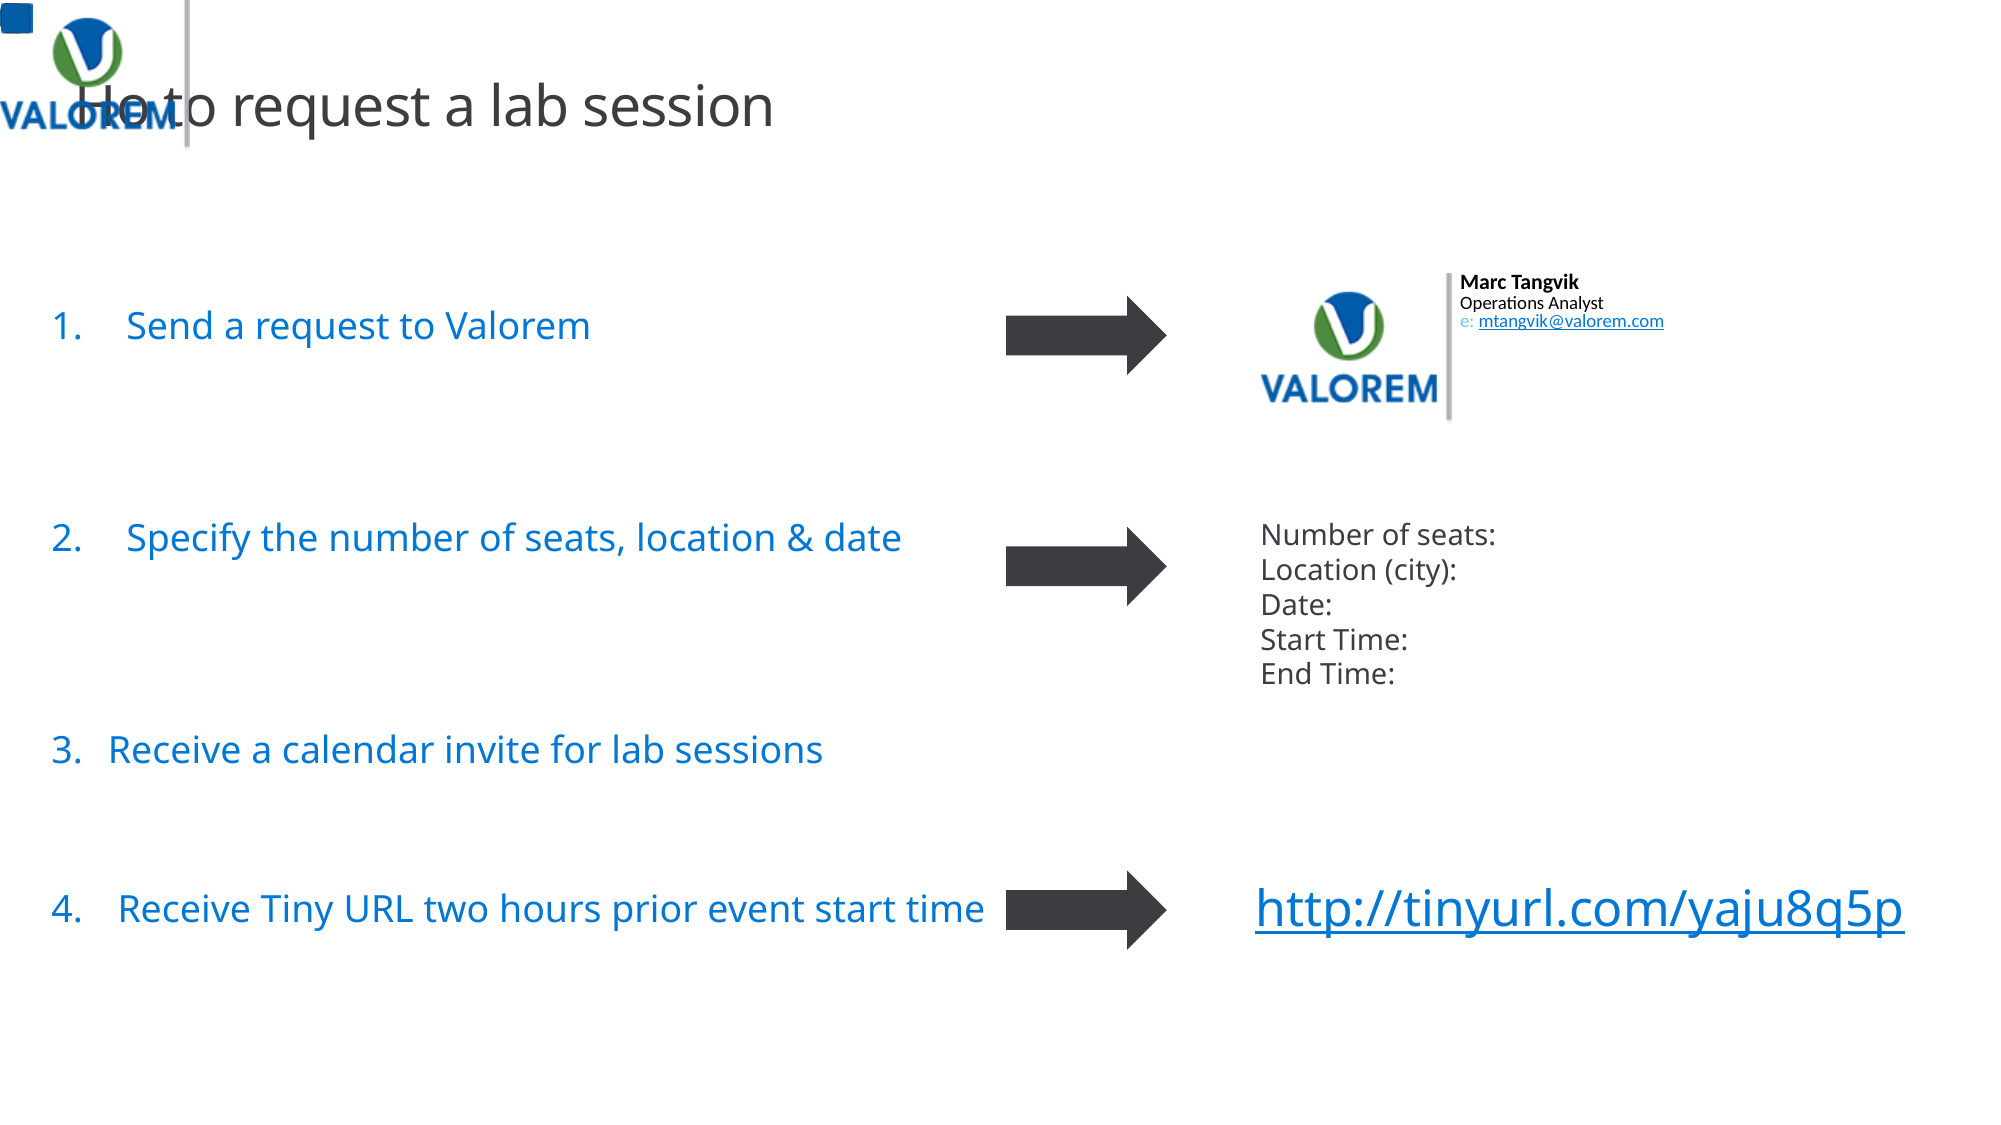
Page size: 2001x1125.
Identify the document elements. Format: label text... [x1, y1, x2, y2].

picture [0, 0, 199, 152]
table_header Marc Tangvik Operations Analyst e: mtangvik@valorem.com [1461, 273, 1965, 425]
text_box [1005, 295, 1168, 376]
text_box Send a request to Valorem Specify the number of seats, location & date Receive a calendar invite for lab sessions Receive Tiny URL two hours prior event start time [21, 283, 1017, 955]
title Ho to request a lab session [199, 72, 1930, 139]
text_box [1005, 869, 1168, 951]
text_box http://tinyurl.com/yaju8q5p [1224, 853, 1942, 1004]
text_box Number of seats: Location (city): Date: Start Time: End Time: [1230, 492, 1671, 747]
picture [1261, 273, 1461, 426]
text_box [1005, 525, 1168, 607]
